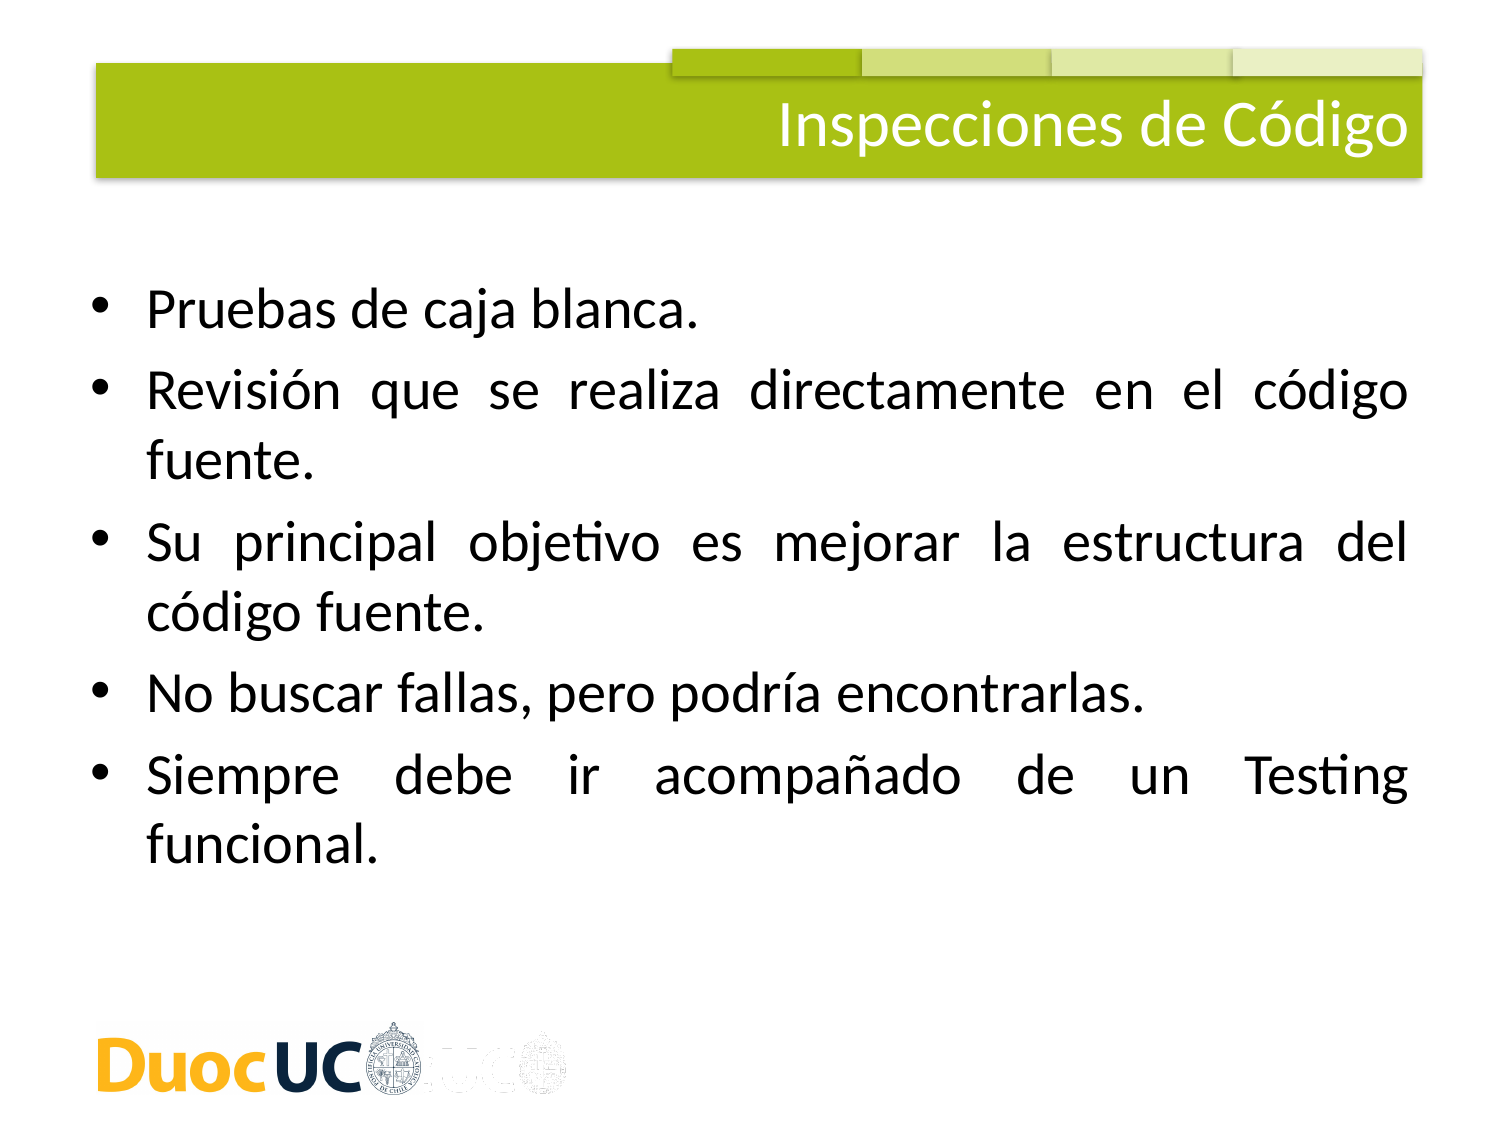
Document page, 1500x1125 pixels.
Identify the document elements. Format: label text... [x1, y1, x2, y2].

text_box Inspecciones de Código [458, 72, 1425, 168]
list Pruebas de caja blanca. Revisión que se realiza directamente en el código fuente. Su principal objetivo es mejorar la estructura del código fuente. No buscar fallas, pero podría encontrarlas. Siempre debe ir acompañado de un Testing funcional. [75, 262, 1425, 1005]
picture [96, 1021, 566, 1095]
